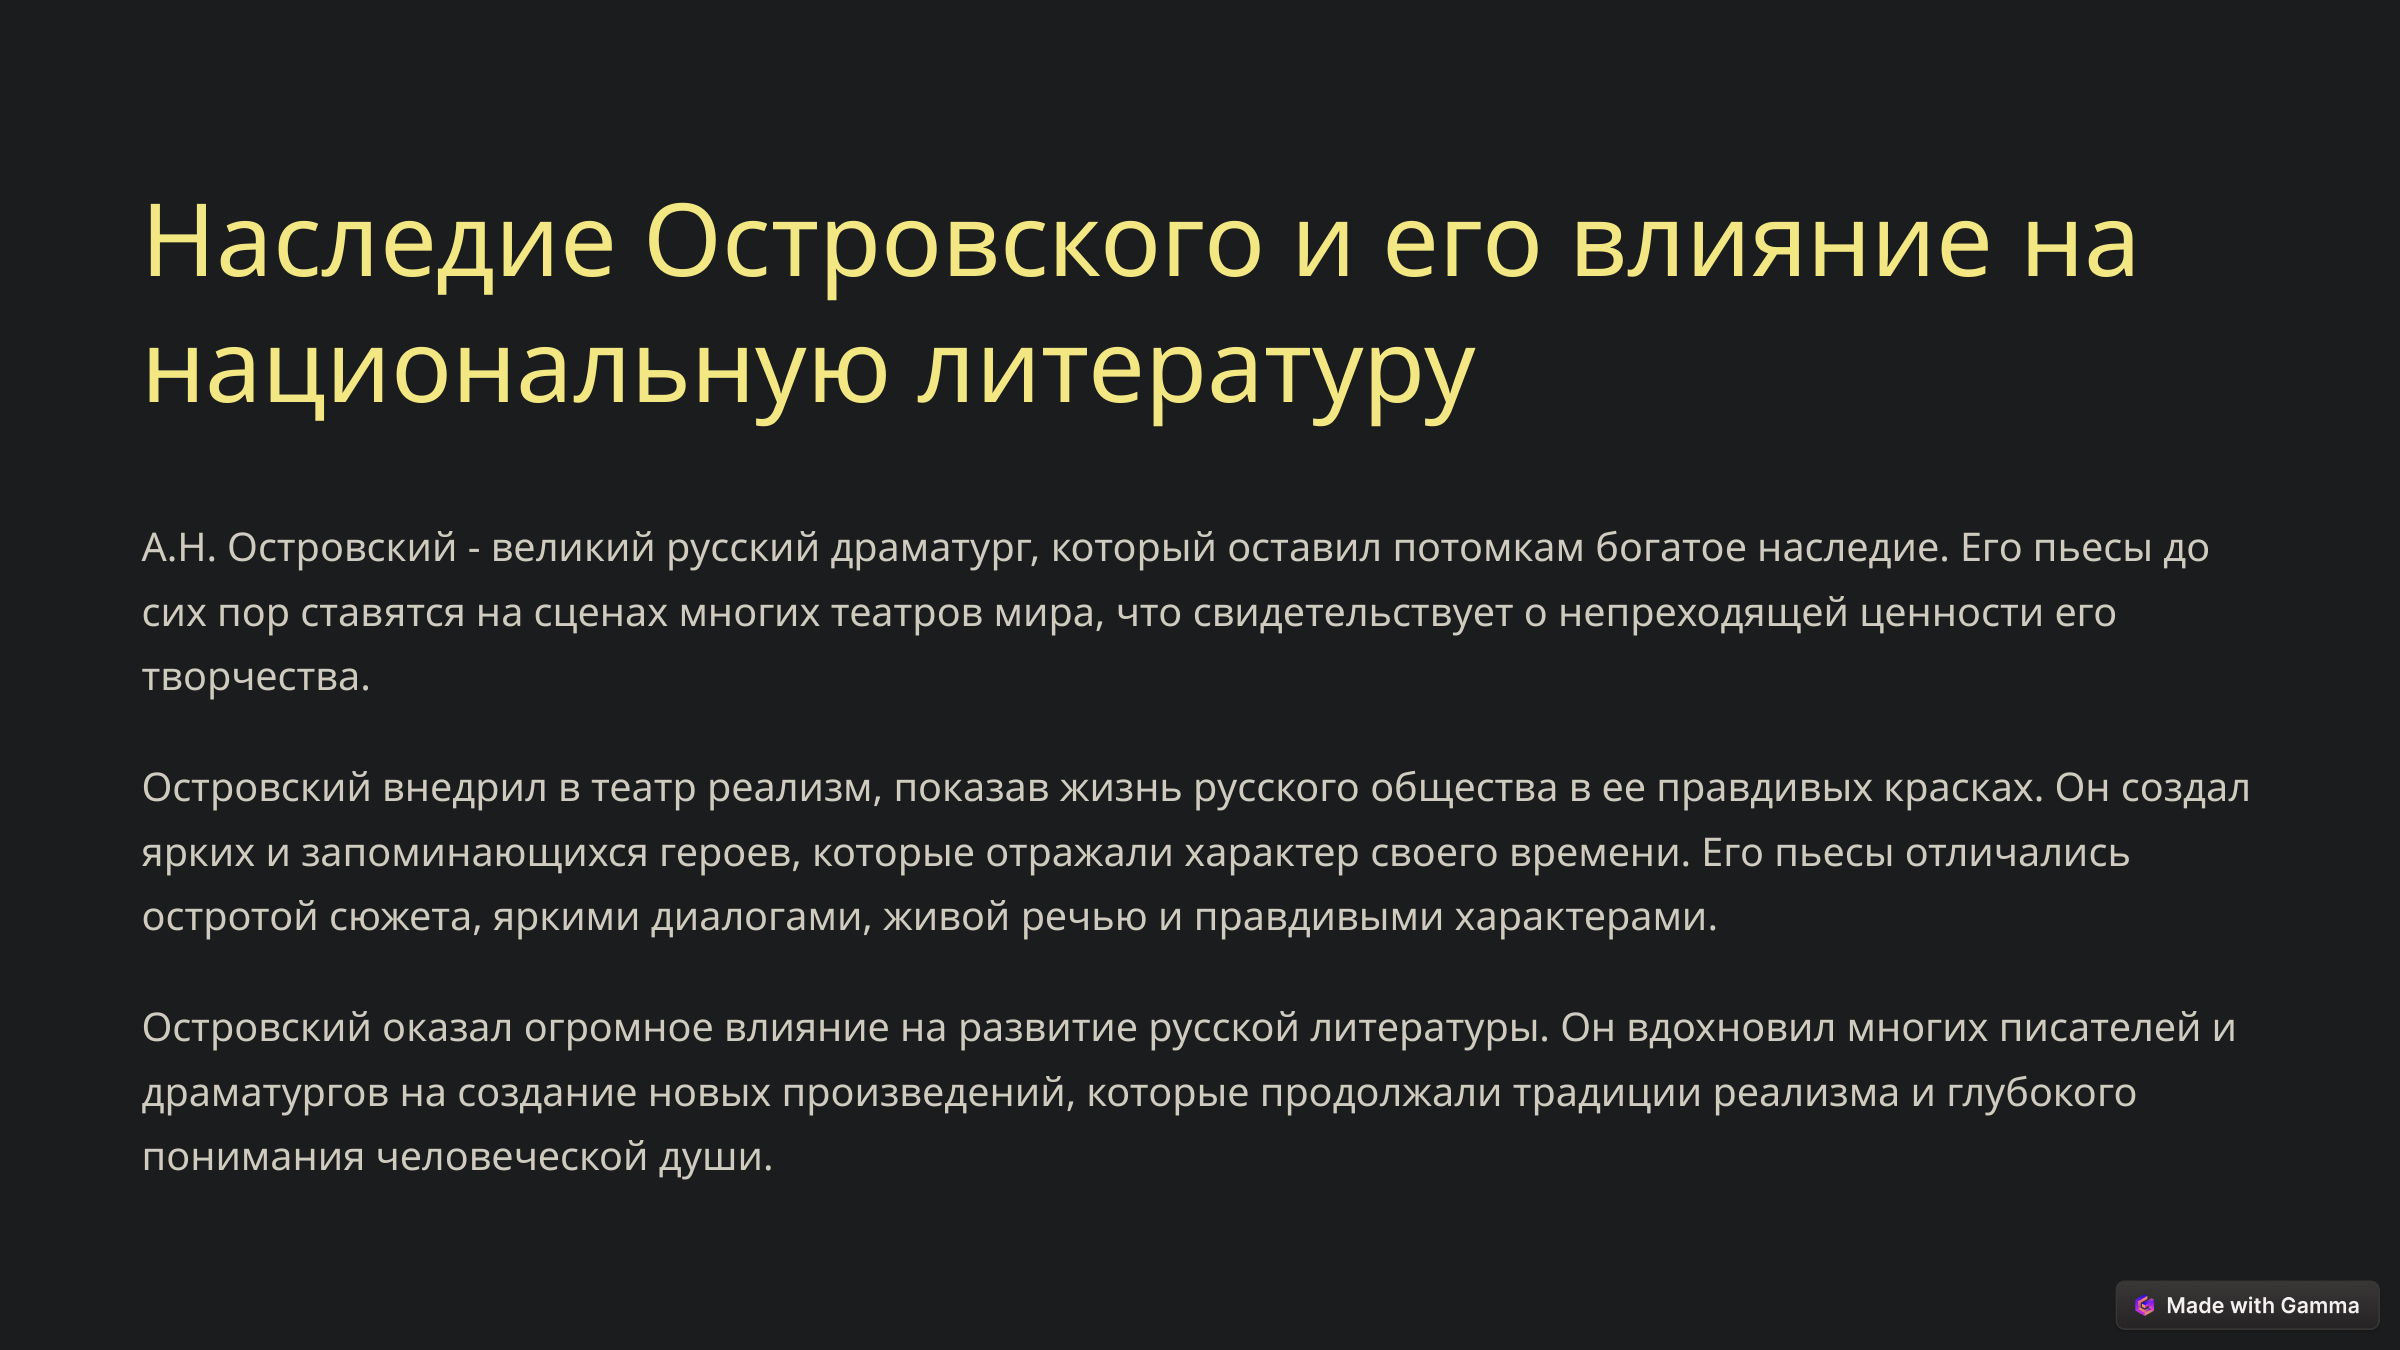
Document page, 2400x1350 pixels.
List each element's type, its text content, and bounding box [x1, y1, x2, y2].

text_box А.Н. Островский - великий русский драматург, который оставил потомкам богатое наследие. Его пьесы до сих пор ставятся на сценах многих театров мира, что свидетельствует о непреходящей ценности его творчества. [141, 504, 2259, 700]
text_box Островский оказал огромное влияние на развитие русской литературы. Он вдохновил многих писателей и драматургов на создание новых произведений, которые продолжали традиции реализма и глубокого понимания человеческой души. [141, 984, 2259, 1180]
picture [2106, 1271, 2389, 1339]
text_box Наследие Островского и его влияние на национальную литературу [141, 170, 2259, 424]
text_box Островский внедрил в театр реализм, показав жизнь русского общества в ее правдивых красках. Он создал ярких и запоминающихся героев, которые отражали характер своего времени. Его пьесы отличались остротой сюжета, яркими диалогами, живой речью и правдивыми характерами. [141, 744, 2259, 940]
